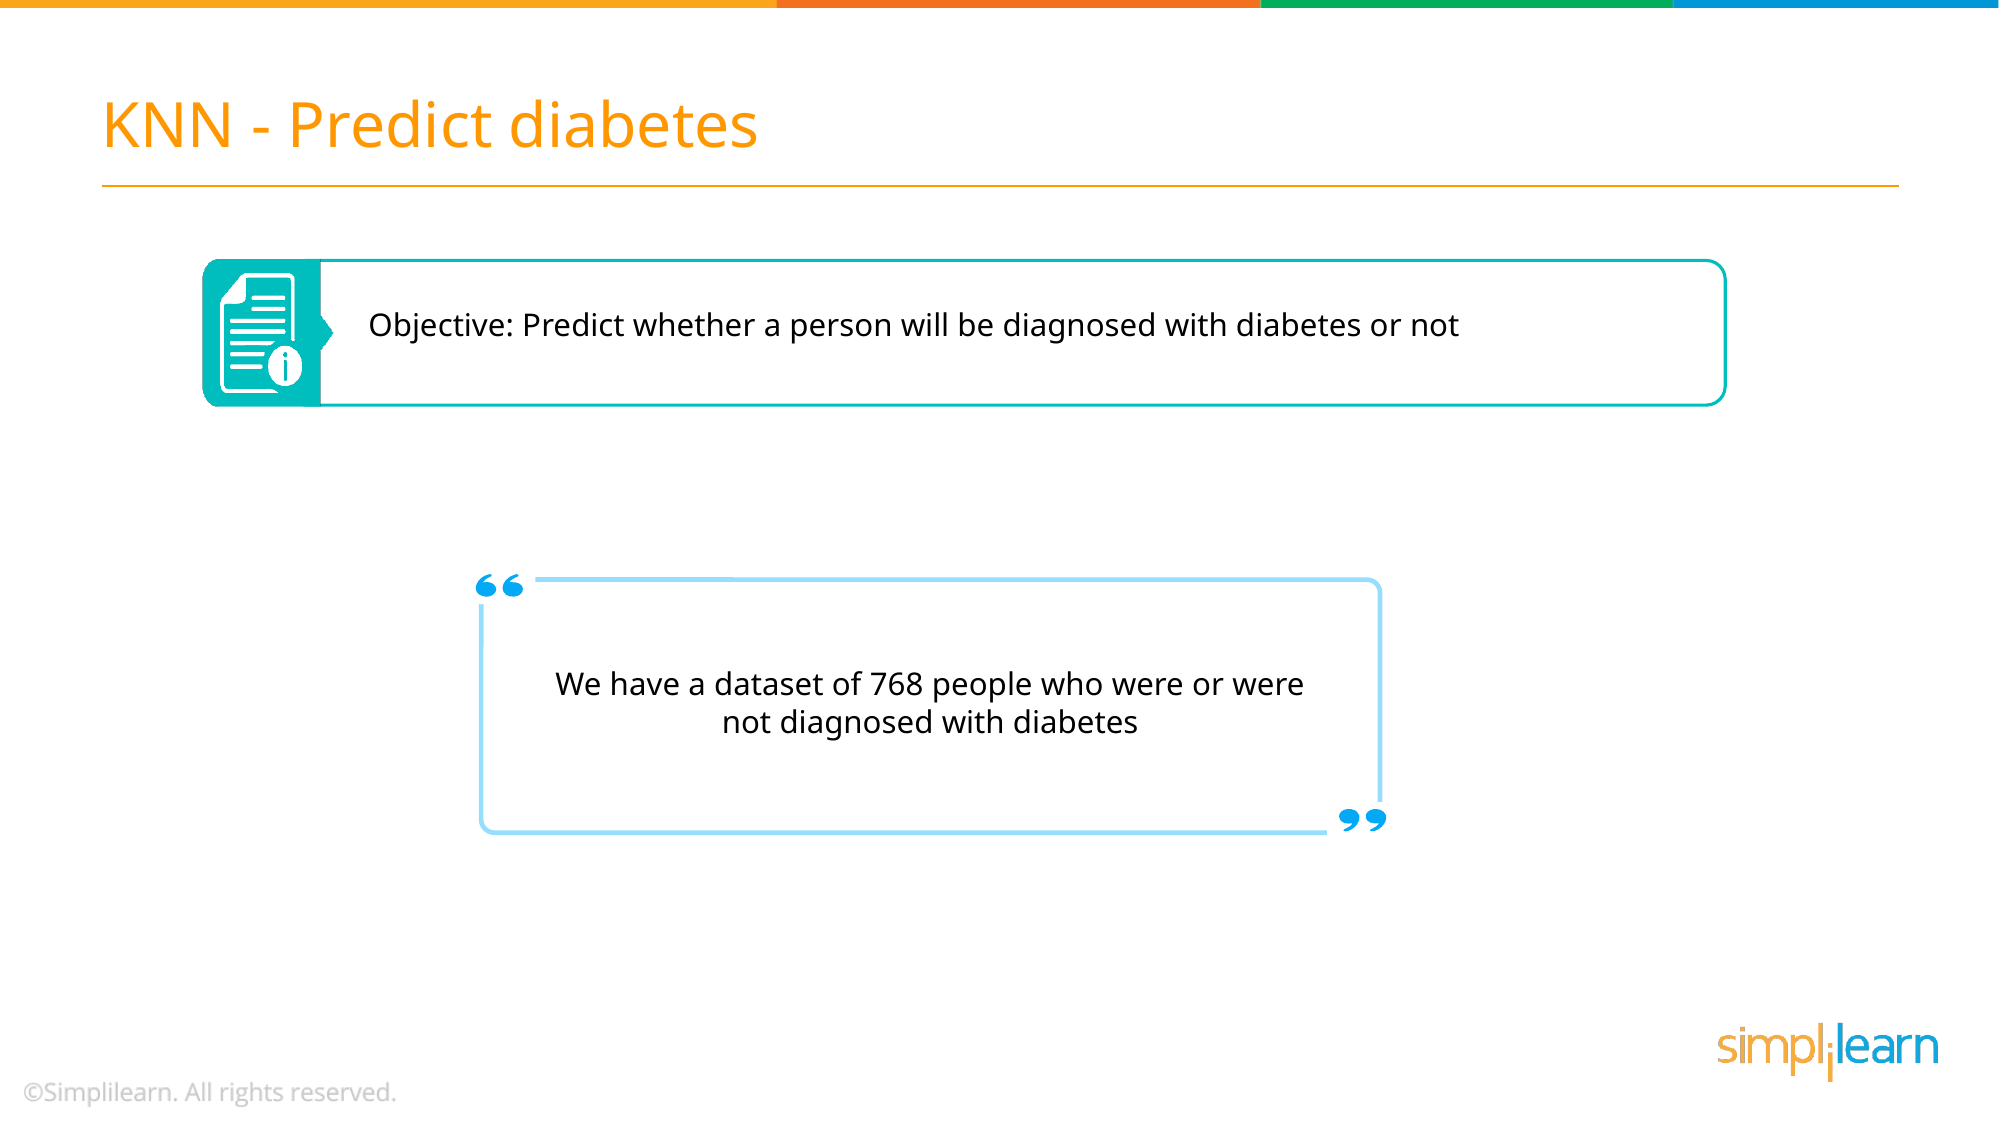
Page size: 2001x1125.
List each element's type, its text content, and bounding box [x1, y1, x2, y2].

title KNN - Predict diabetes [101, 93, 1900, 165]
picture [0, 1066, 413, 1125]
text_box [199, 254, 1726, 411]
picture [1710, 1014, 1946, 1089]
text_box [462, 556, 1400, 850]
picture [0, 0, 1673, 8]
